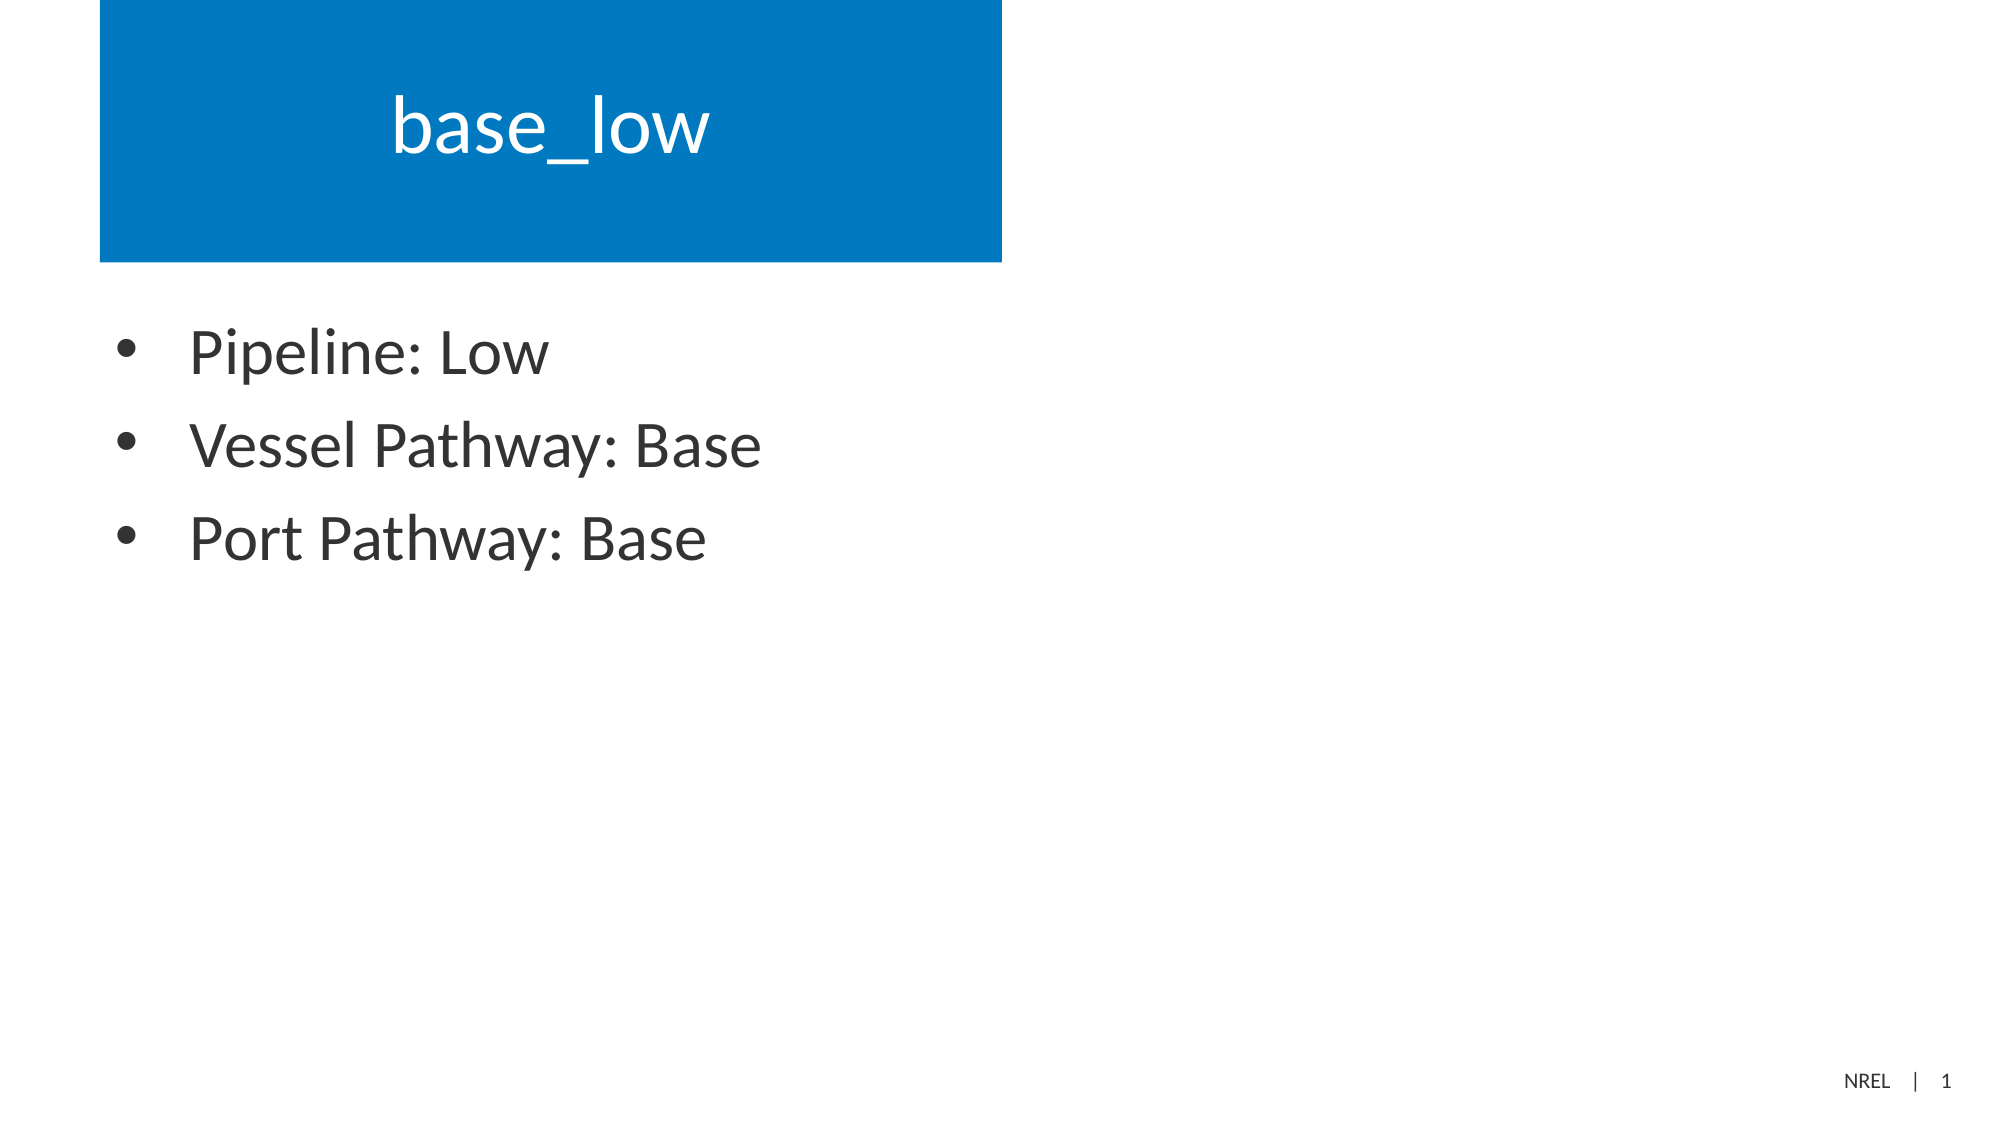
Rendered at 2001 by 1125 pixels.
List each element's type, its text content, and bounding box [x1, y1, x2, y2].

title base_low [99, 0, 1002, 263]
list Pipeline: Low Vessel Pathway: Base Port Pathway: Base [99, 299, 1876, 1039]
